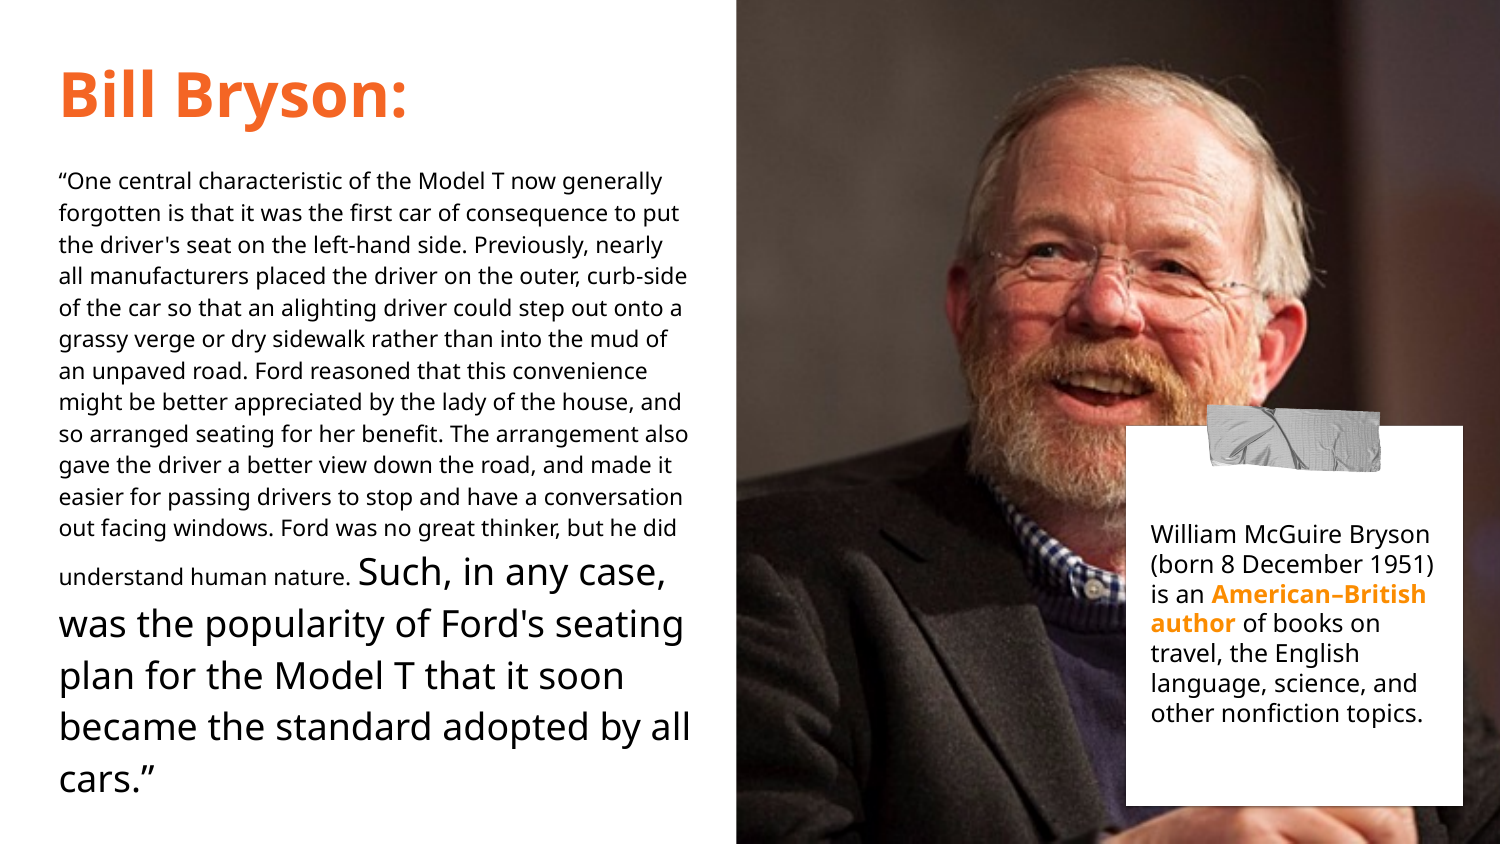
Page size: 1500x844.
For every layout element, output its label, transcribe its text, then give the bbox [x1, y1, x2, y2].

picture [736, 0, 1500, 844]
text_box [1112, 403, 1476, 821]
subtitle Bill Bryson: “One central characteristic of the Model T now generally forgotten is that it was the first car of consequence to put the driver's seat on the left-hand side. Previously, nearly all manufacturers placed the driver on the outer, curb-side of the car so that an alighting driver could step out onto a grassy verge or dry sidewalk rather than into the mud of an unpaved road. Ford reasoned that this convenience might be better appreciated by the lady of the house, and so arranged seating for her benefit. The arrangement also gave the driver a better view down the road, and made it easier for passing drivers to stop and have a conversation out facing windows. Ford was no great thinker, but he did understand human nature. Such, in any case, was the popularity of Ford's seating plan for the Model T that it soon became the standard adopted by all cars.” [43, 107, 708, 737]
